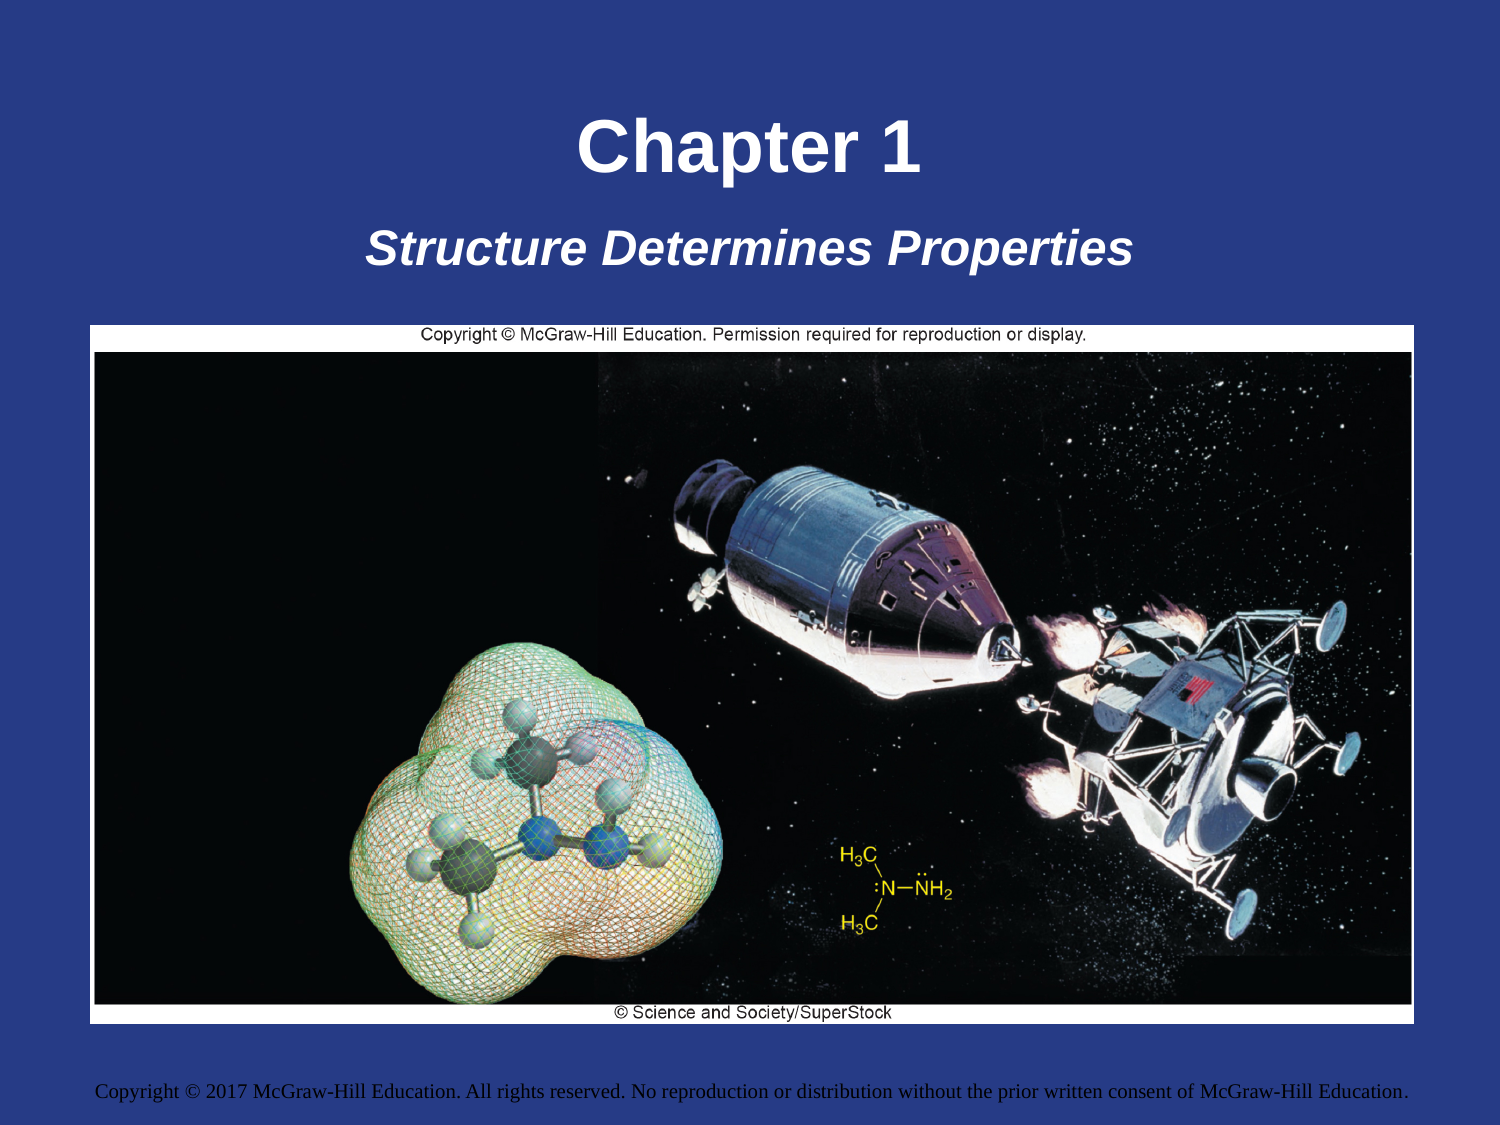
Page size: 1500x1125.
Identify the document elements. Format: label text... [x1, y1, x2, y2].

title Chapter 1 [112, 21, 1388, 263]
subtitle Structure Determines Properties [225, 208, 1275, 323]
picture [90, 325, 1414, 1024]
